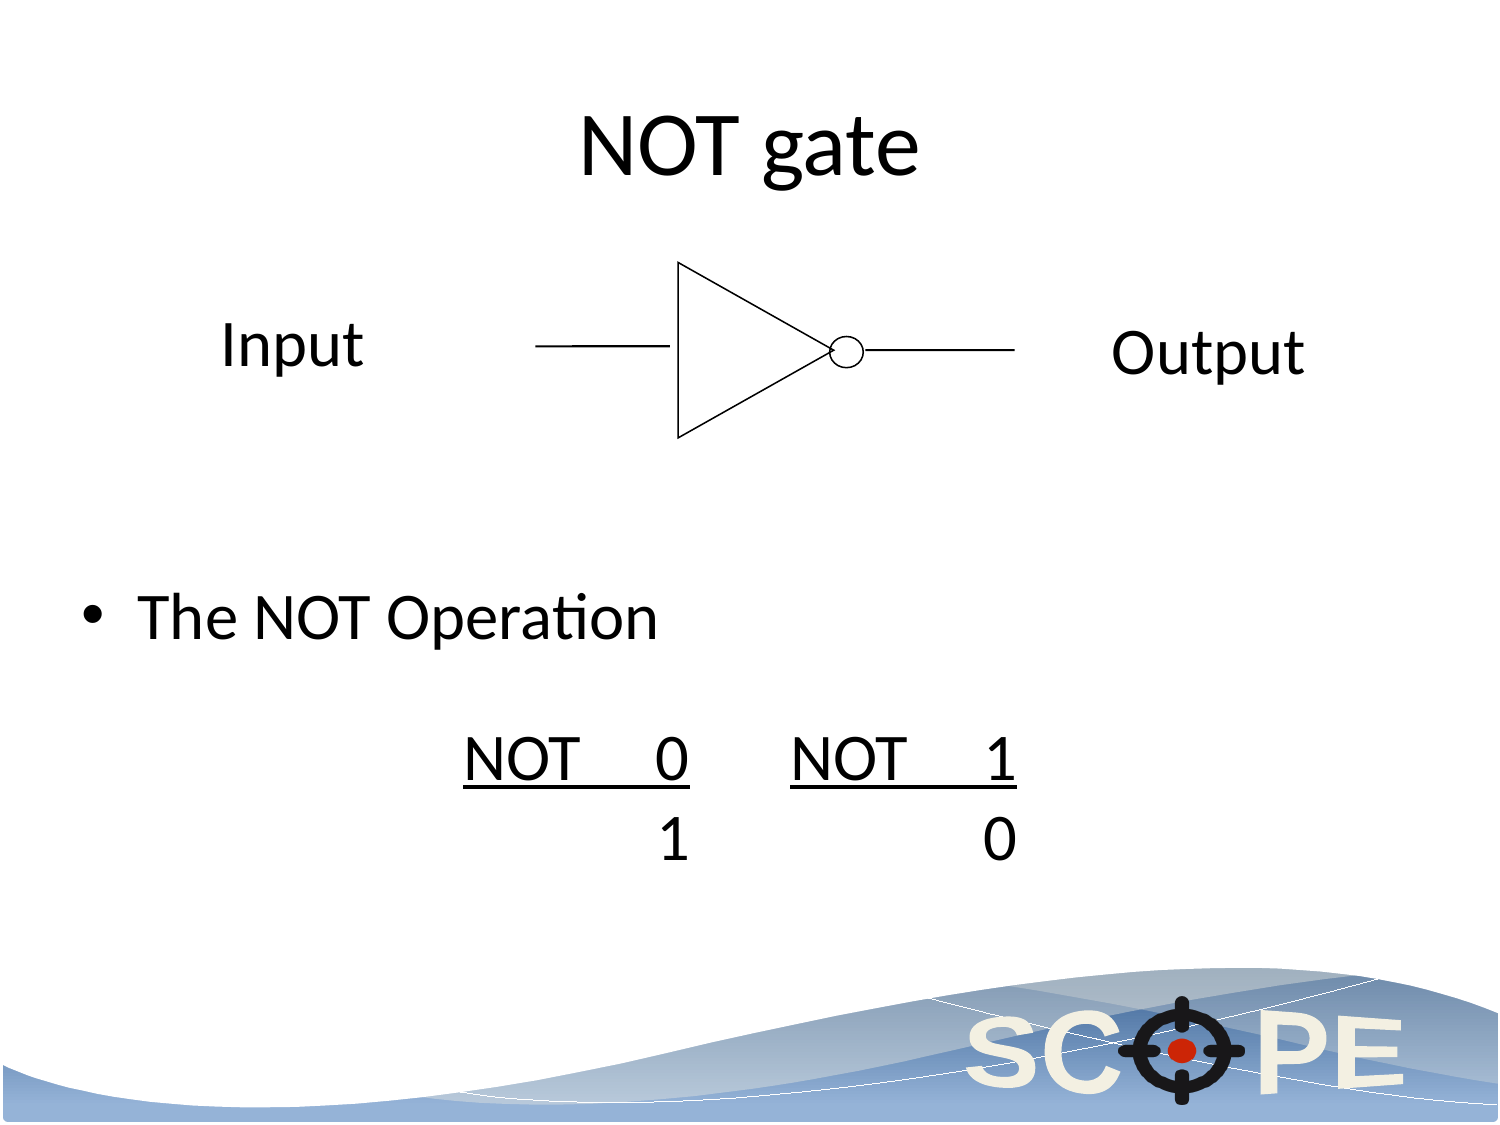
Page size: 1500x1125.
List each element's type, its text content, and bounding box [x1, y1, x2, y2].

picture [1118, 1024, 1245, 1105]
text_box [205, 262, 1323, 439]
title NOT gate [75, 45, 1425, 233]
text_box NOT 1 0 [759, 626, 1032, 882]
text_box NOT 0 1 [432, 626, 705, 882]
list The NOT Operation [66, 565, 1417, 1024]
